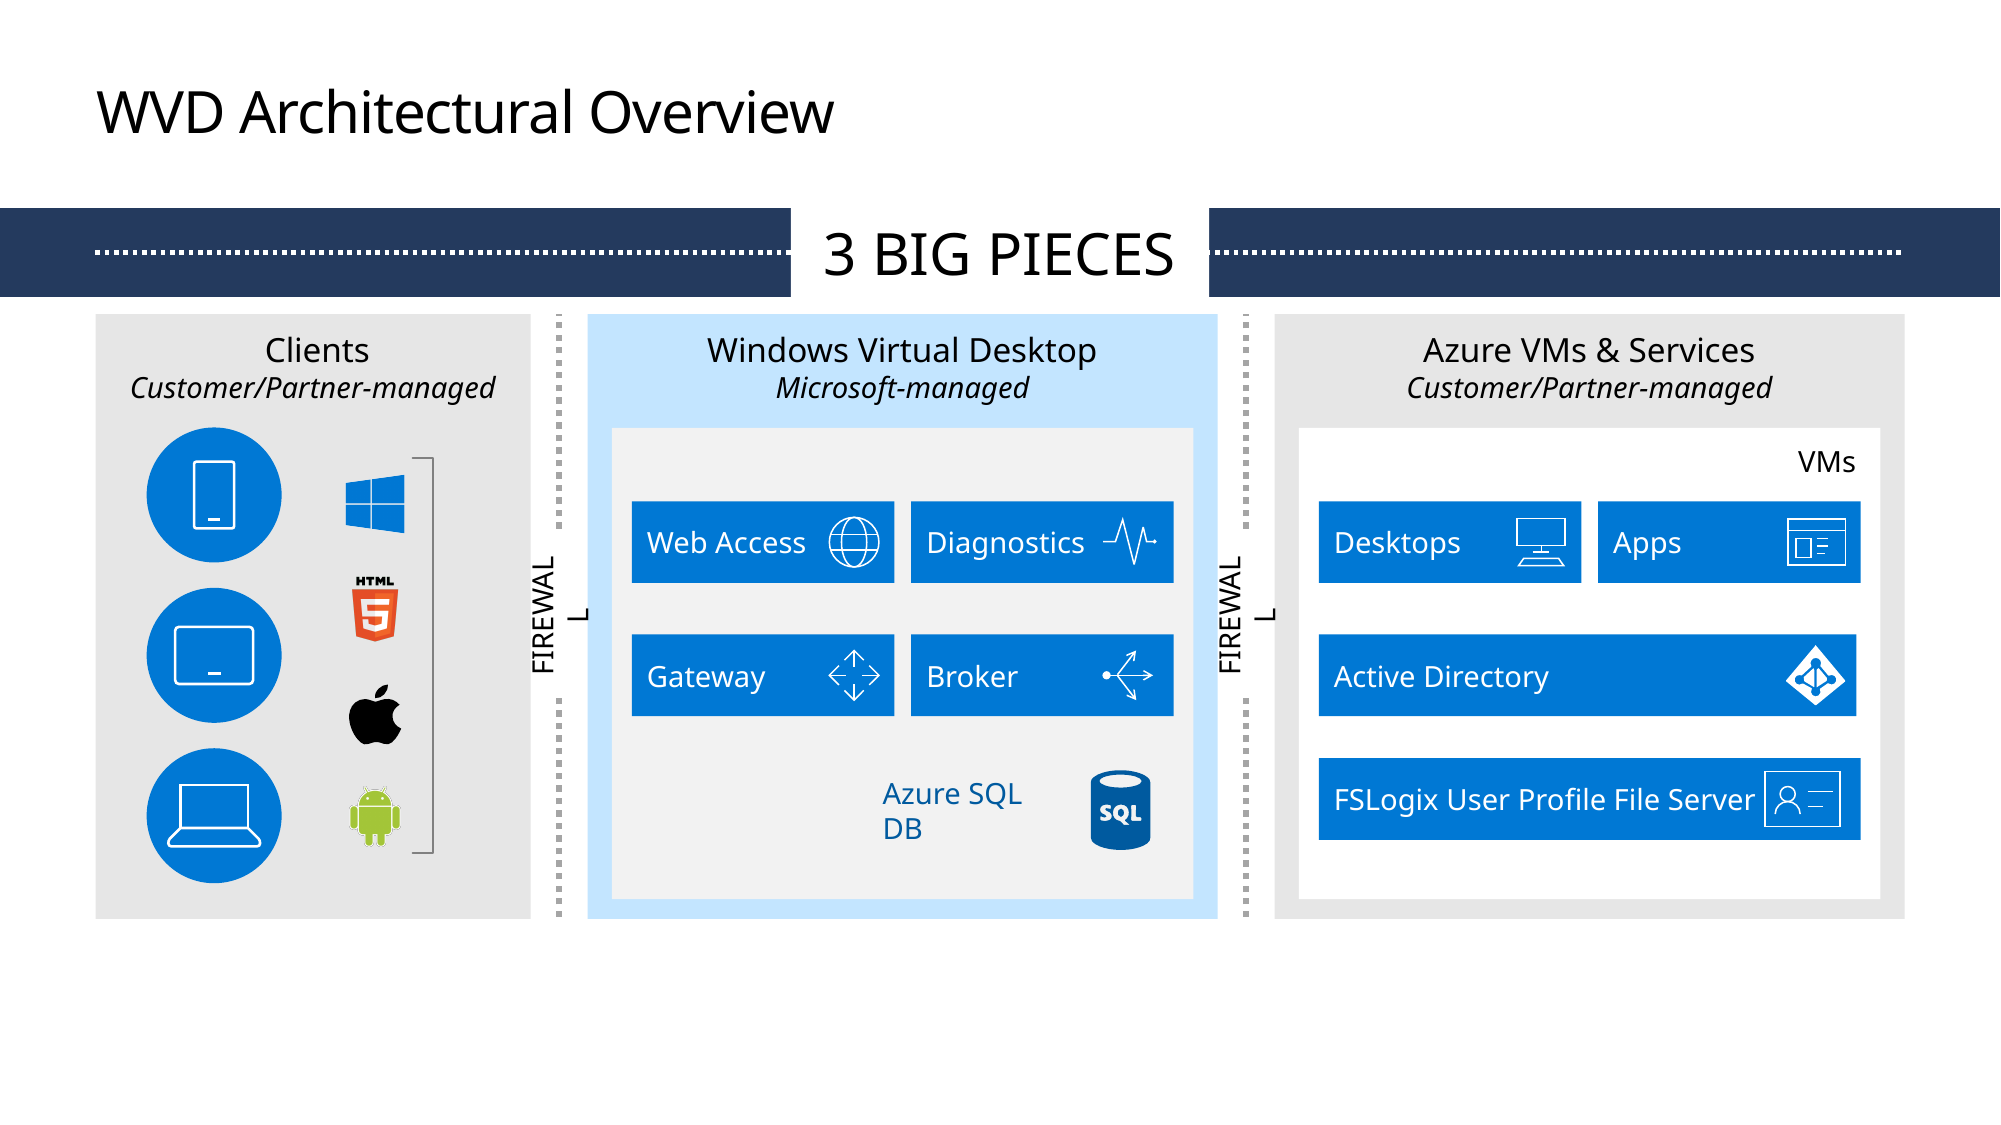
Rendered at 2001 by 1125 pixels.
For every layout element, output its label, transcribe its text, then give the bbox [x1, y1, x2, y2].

text_box Apps [1598, 501, 1861, 583]
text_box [611, 427, 1194, 900]
text_box [1298, 427, 1881, 900]
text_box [541, 313, 577, 918]
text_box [146, 587, 282, 724]
text_box FSLogix User Profile File Server [1318, 758, 1861, 840]
text_box [1788, 519, 1846, 566]
text_box [375, 684, 388, 699]
text_box [1765, 771, 1841, 827]
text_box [146, 747, 282, 884]
picture [349, 575, 401, 643]
text_box [1210, 208, 2000, 297]
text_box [146, 427, 282, 563]
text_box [1785, 644, 1846, 706]
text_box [1228, 313, 1265, 918]
title WVD Architectural Overview [96, 75, 1904, 146]
text_box Active Directory [1318, 634, 1857, 717]
picture [344, 473, 406, 535]
text_box Clients Customer/Partner-managed [95, 313, 531, 920]
text_box Desktops [1318, 501, 1582, 583]
text_box [349, 698, 402, 745]
picture [349, 786, 401, 847]
text_box 3 BIG PIECES [790, 253, 1210, 303]
text_box [1518, 558, 1564, 566]
text_box 3 BIG PIECES [790, 202, 1210, 252]
text_box Azure VMs & Services Customer/Partner-managed [1274, 313, 1906, 920]
text_box Windows Virtual Desktop Microsoft-managed [587, 313, 1218, 920]
text_box [0, 208, 790, 297]
text_box [1517, 518, 1566, 553]
text_box [411, 457, 434, 854]
text_box VMs [1790, 442, 1856, 478]
